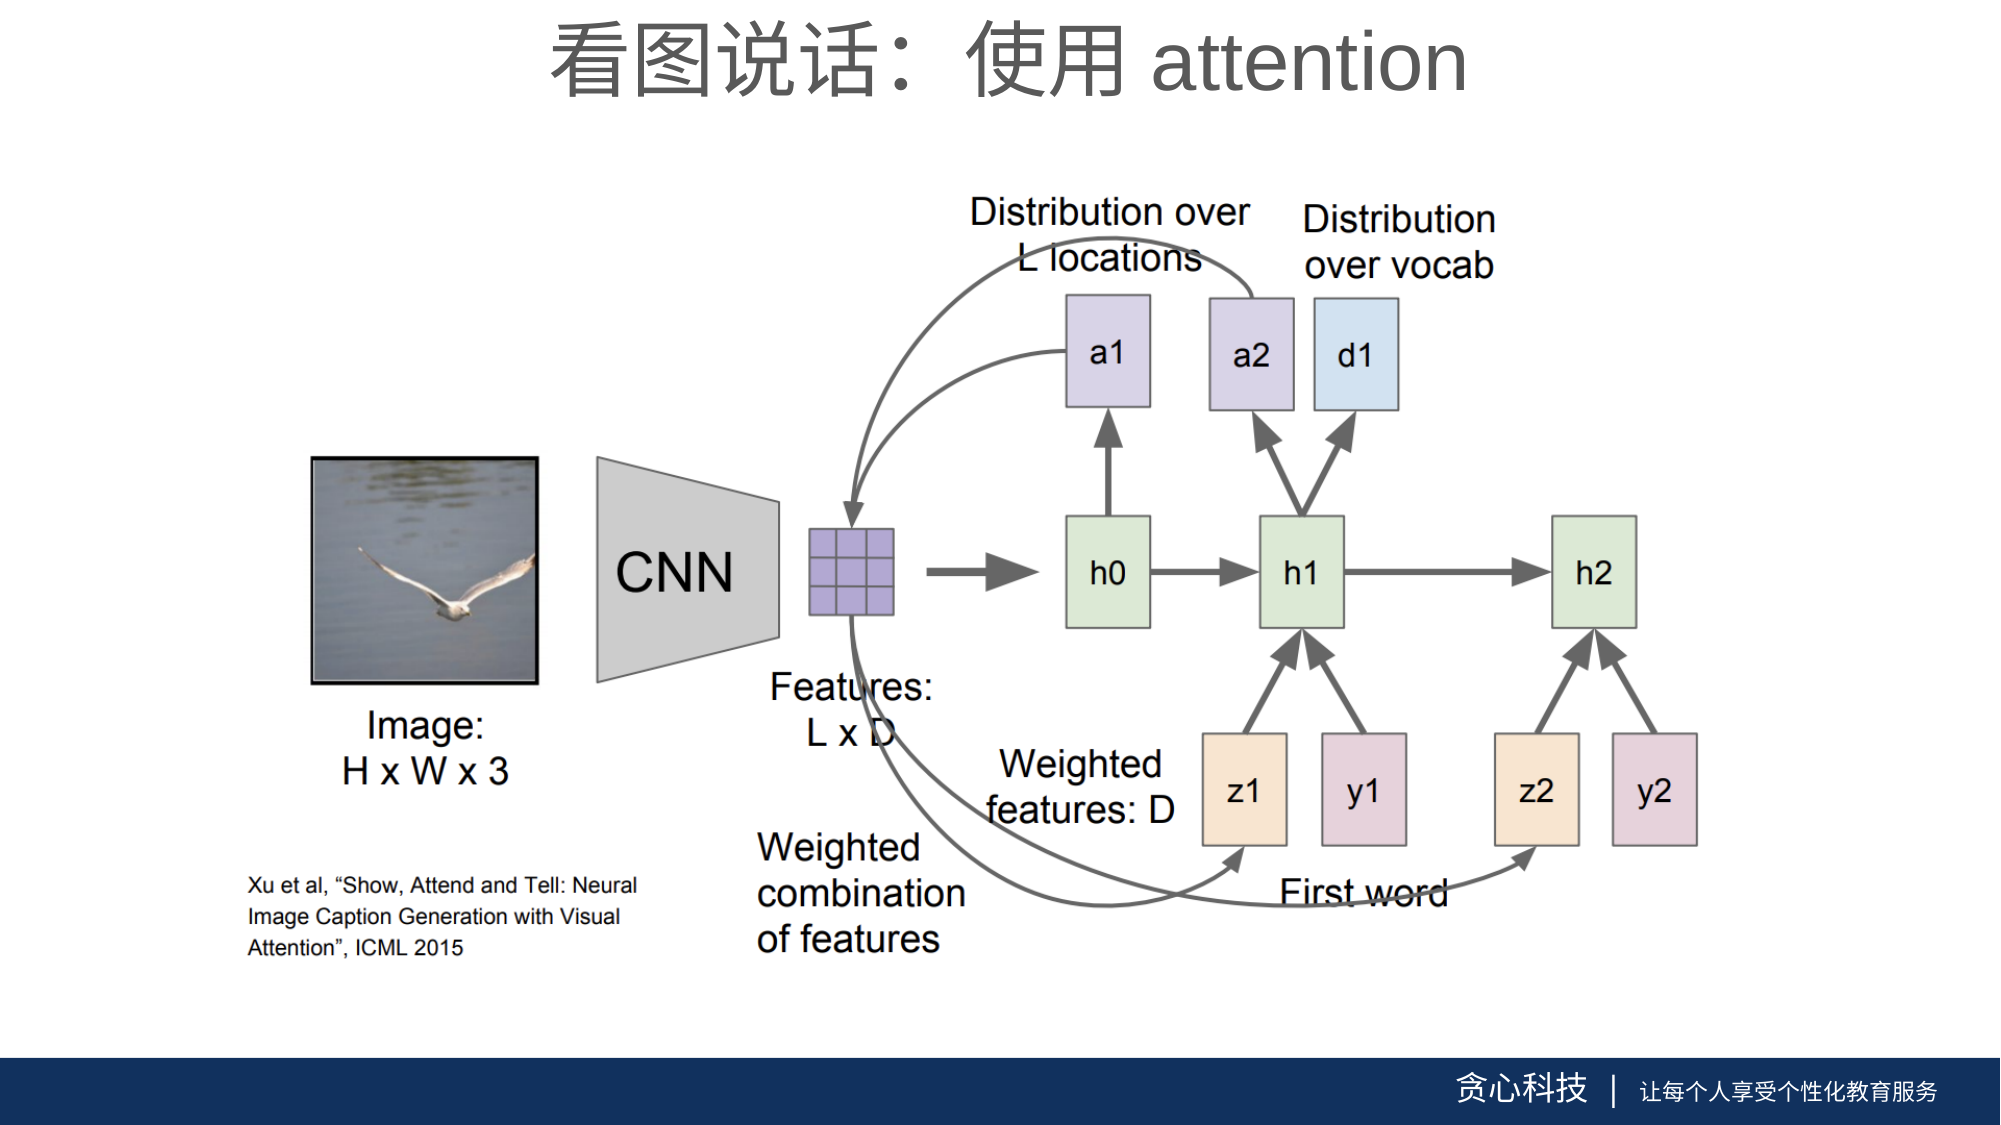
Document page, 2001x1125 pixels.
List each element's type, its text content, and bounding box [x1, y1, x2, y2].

text_box 看图说话：使用attention [112, 0, 1906, 115]
picture [231, 152, 1769, 973]
